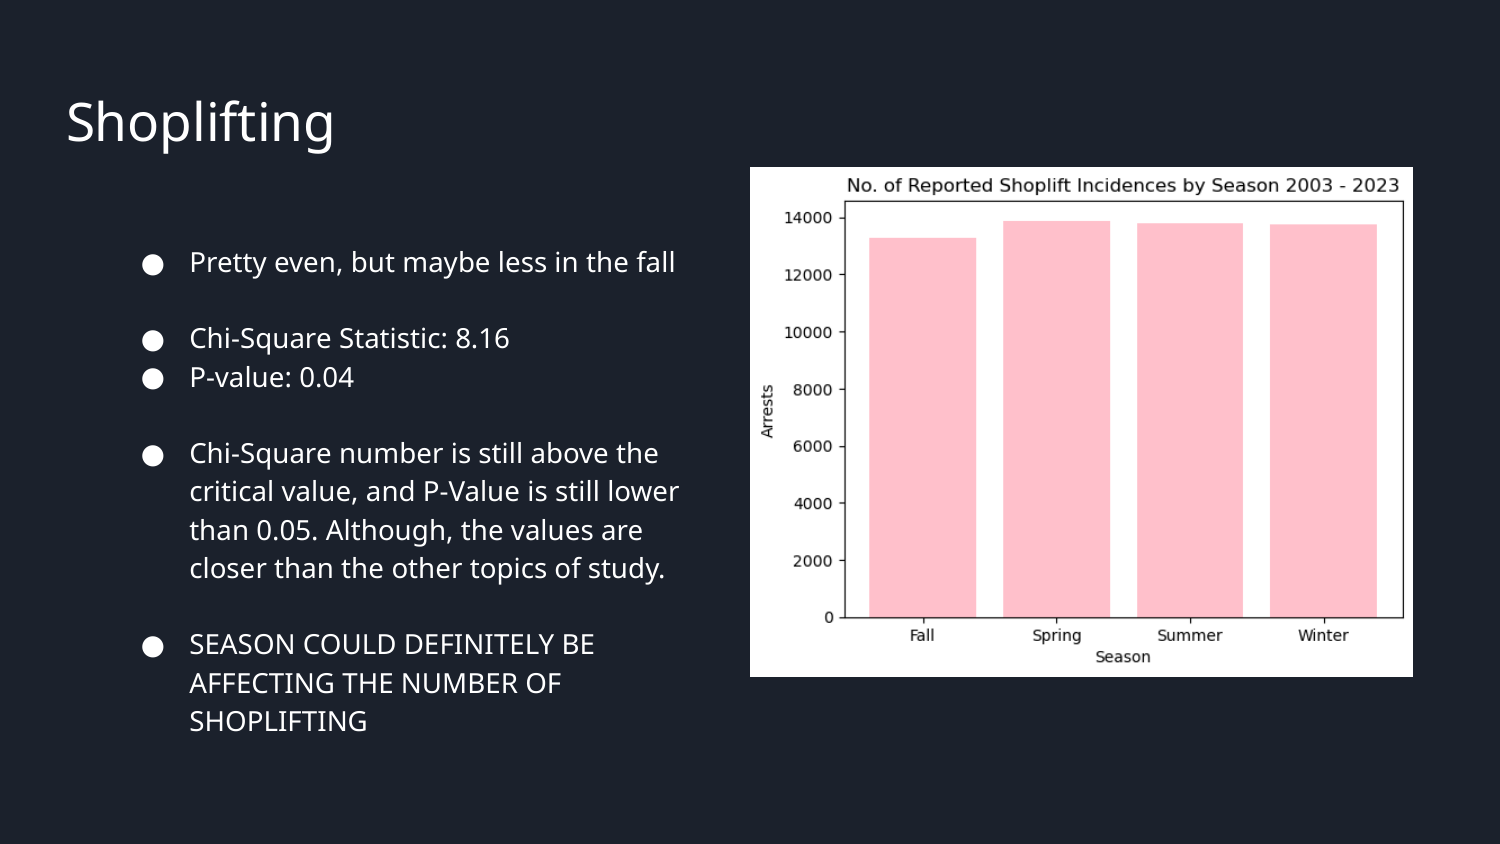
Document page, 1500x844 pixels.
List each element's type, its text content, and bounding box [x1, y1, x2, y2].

list Pretty even, but maybe less in the fall Chi-Square Statistic: 8.16 P-value: 0.04 Chi-Square number is still above the critical value, and P-Value is still lower than 0.05. Although, the values are closer than the other topics of study. SEASON COULD DEFINITELY BE AFFECTING THE NUMBER OF SHOPLIFTING [103, 224, 719, 760]
picture [749, 166, 1413, 677]
title Shoplifting [51, 72, 1449, 167]
